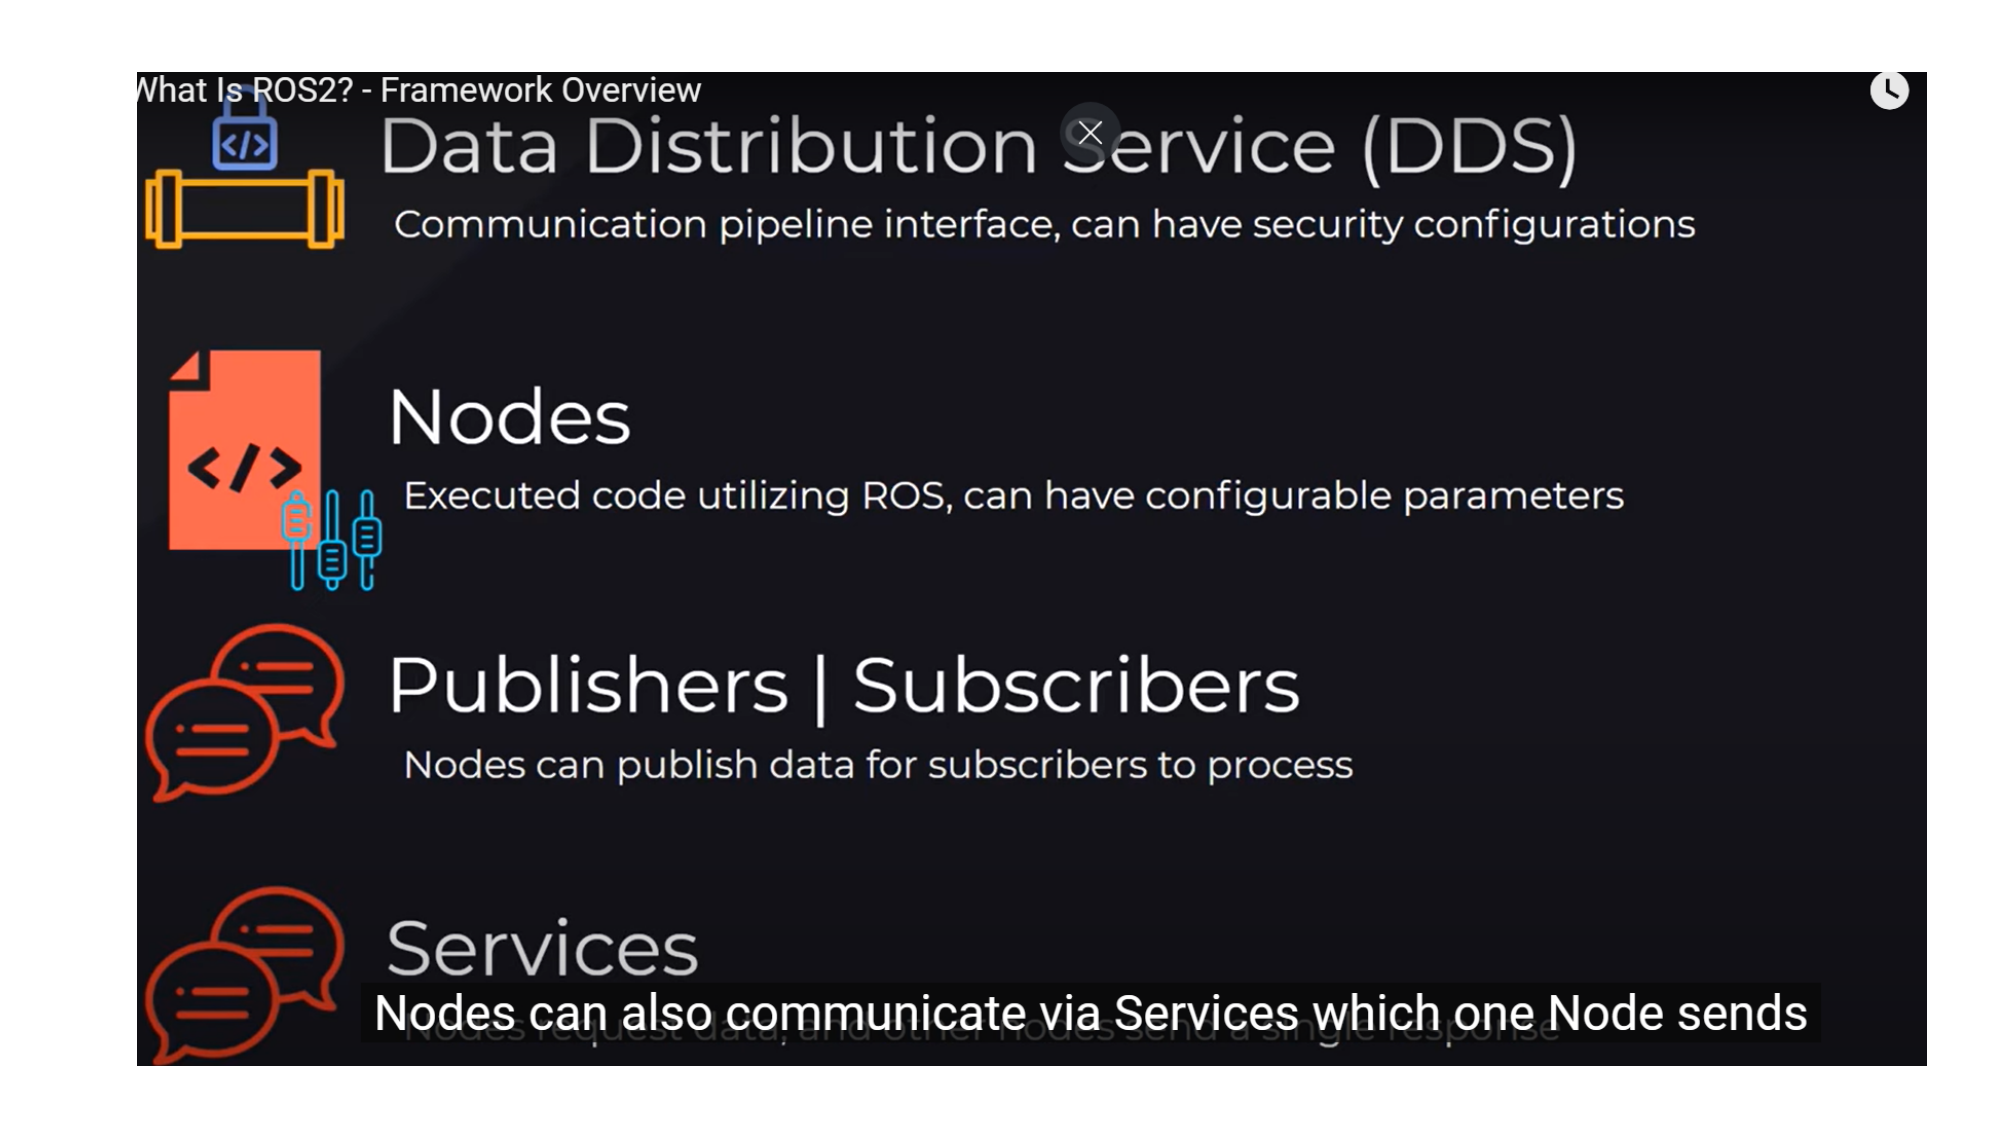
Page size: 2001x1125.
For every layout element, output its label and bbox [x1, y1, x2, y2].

list [137, 72, 1927, 1066]
